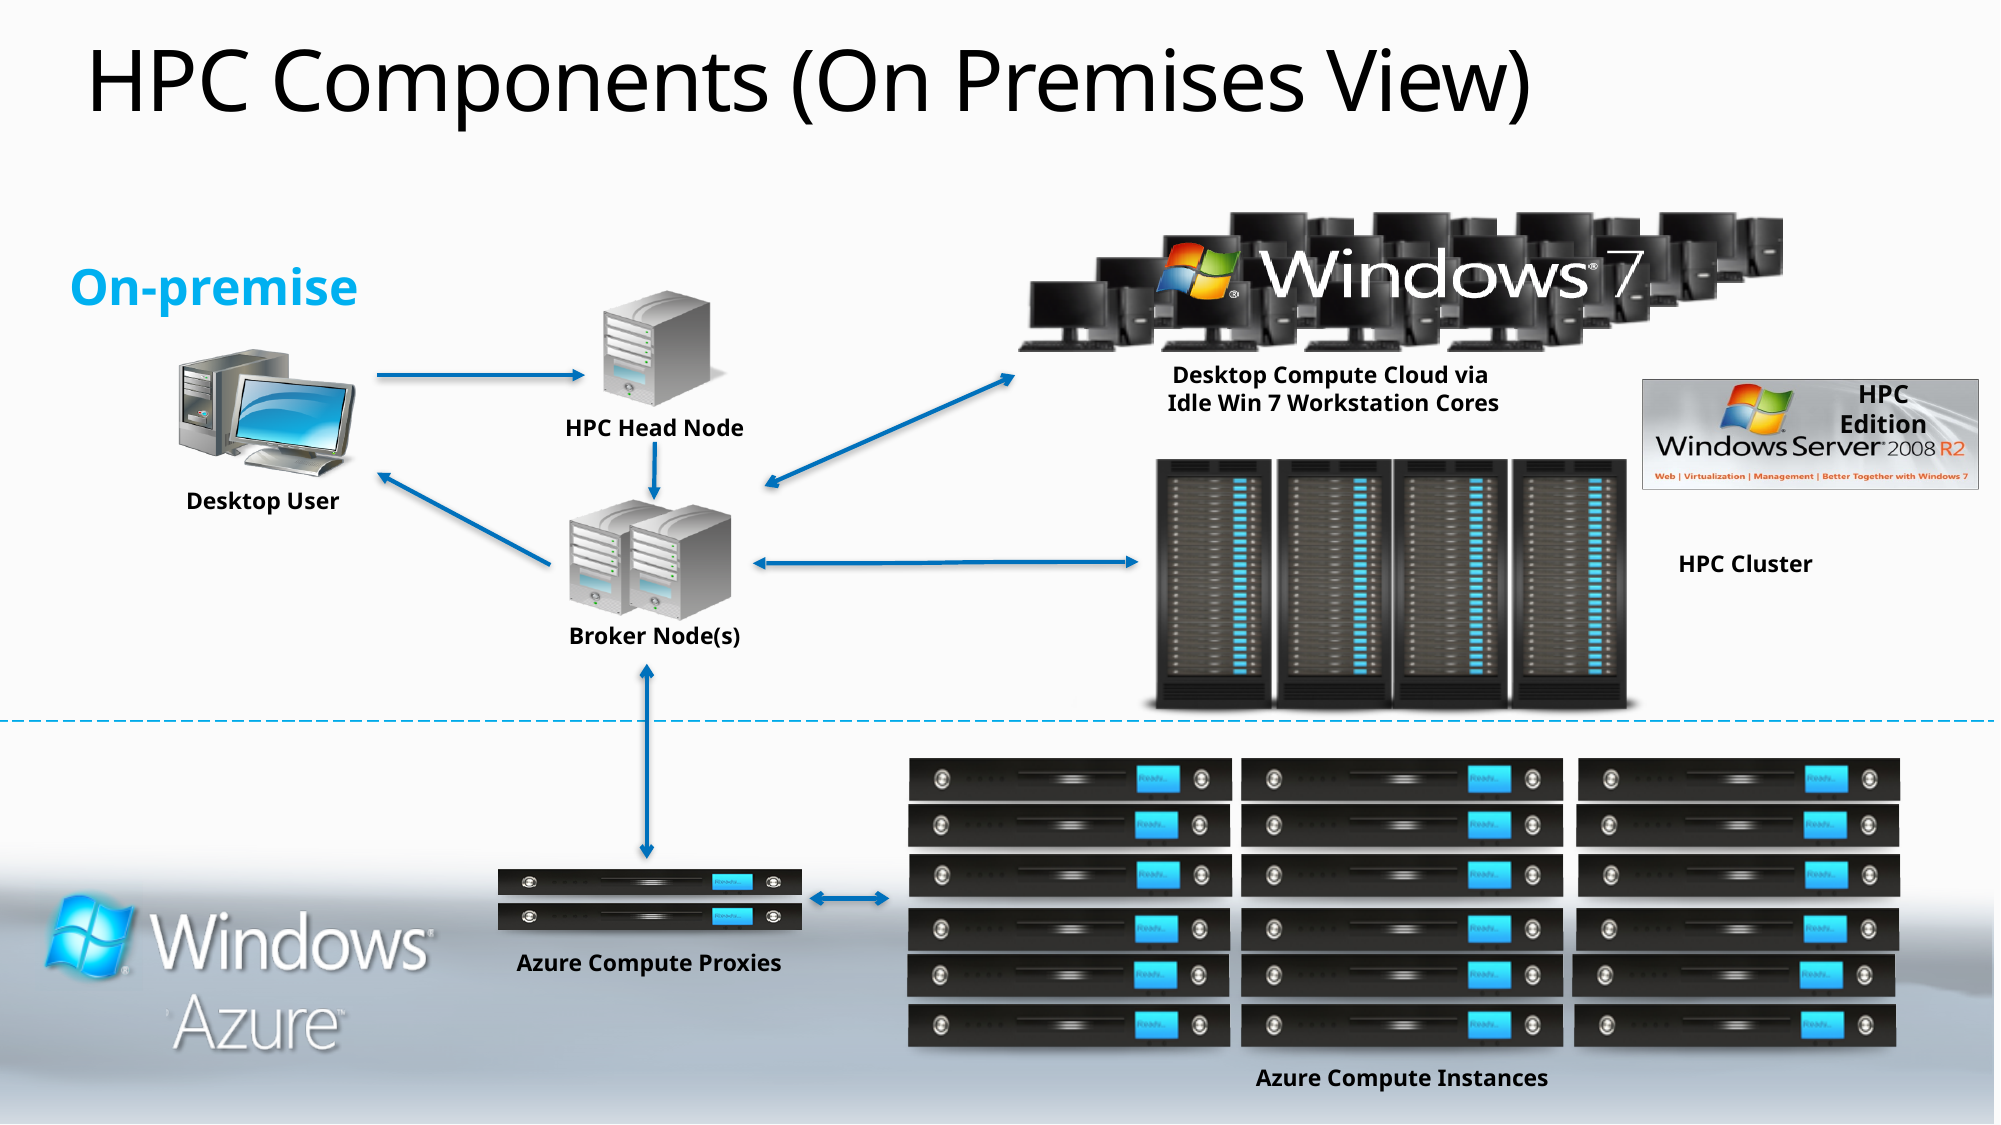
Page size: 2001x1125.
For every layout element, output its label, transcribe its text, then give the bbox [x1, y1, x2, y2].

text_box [0, 663, 1995, 1124]
text_box On-premise [54, 247, 375, 323]
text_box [33, 877, 434, 1073]
picture [566, 496, 732, 626]
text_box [764, 212, 1784, 487]
text_box Desktop User [147, 482, 371, 518]
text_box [1641, 370, 1980, 490]
text_box HPC Cluster [1651, 545, 1847, 582]
text_box HPC Head Node [557, 410, 752, 444]
text_box Broker Node(s) [557, 618, 752, 652]
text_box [376, 472, 551, 566]
picture [599, 287, 764, 411]
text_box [1071, 496, 1647, 663]
picture [164, 339, 362, 487]
title HPC Components (On Premises View) [85, 37, 1915, 131]
picture [1156, 241, 1645, 301]
